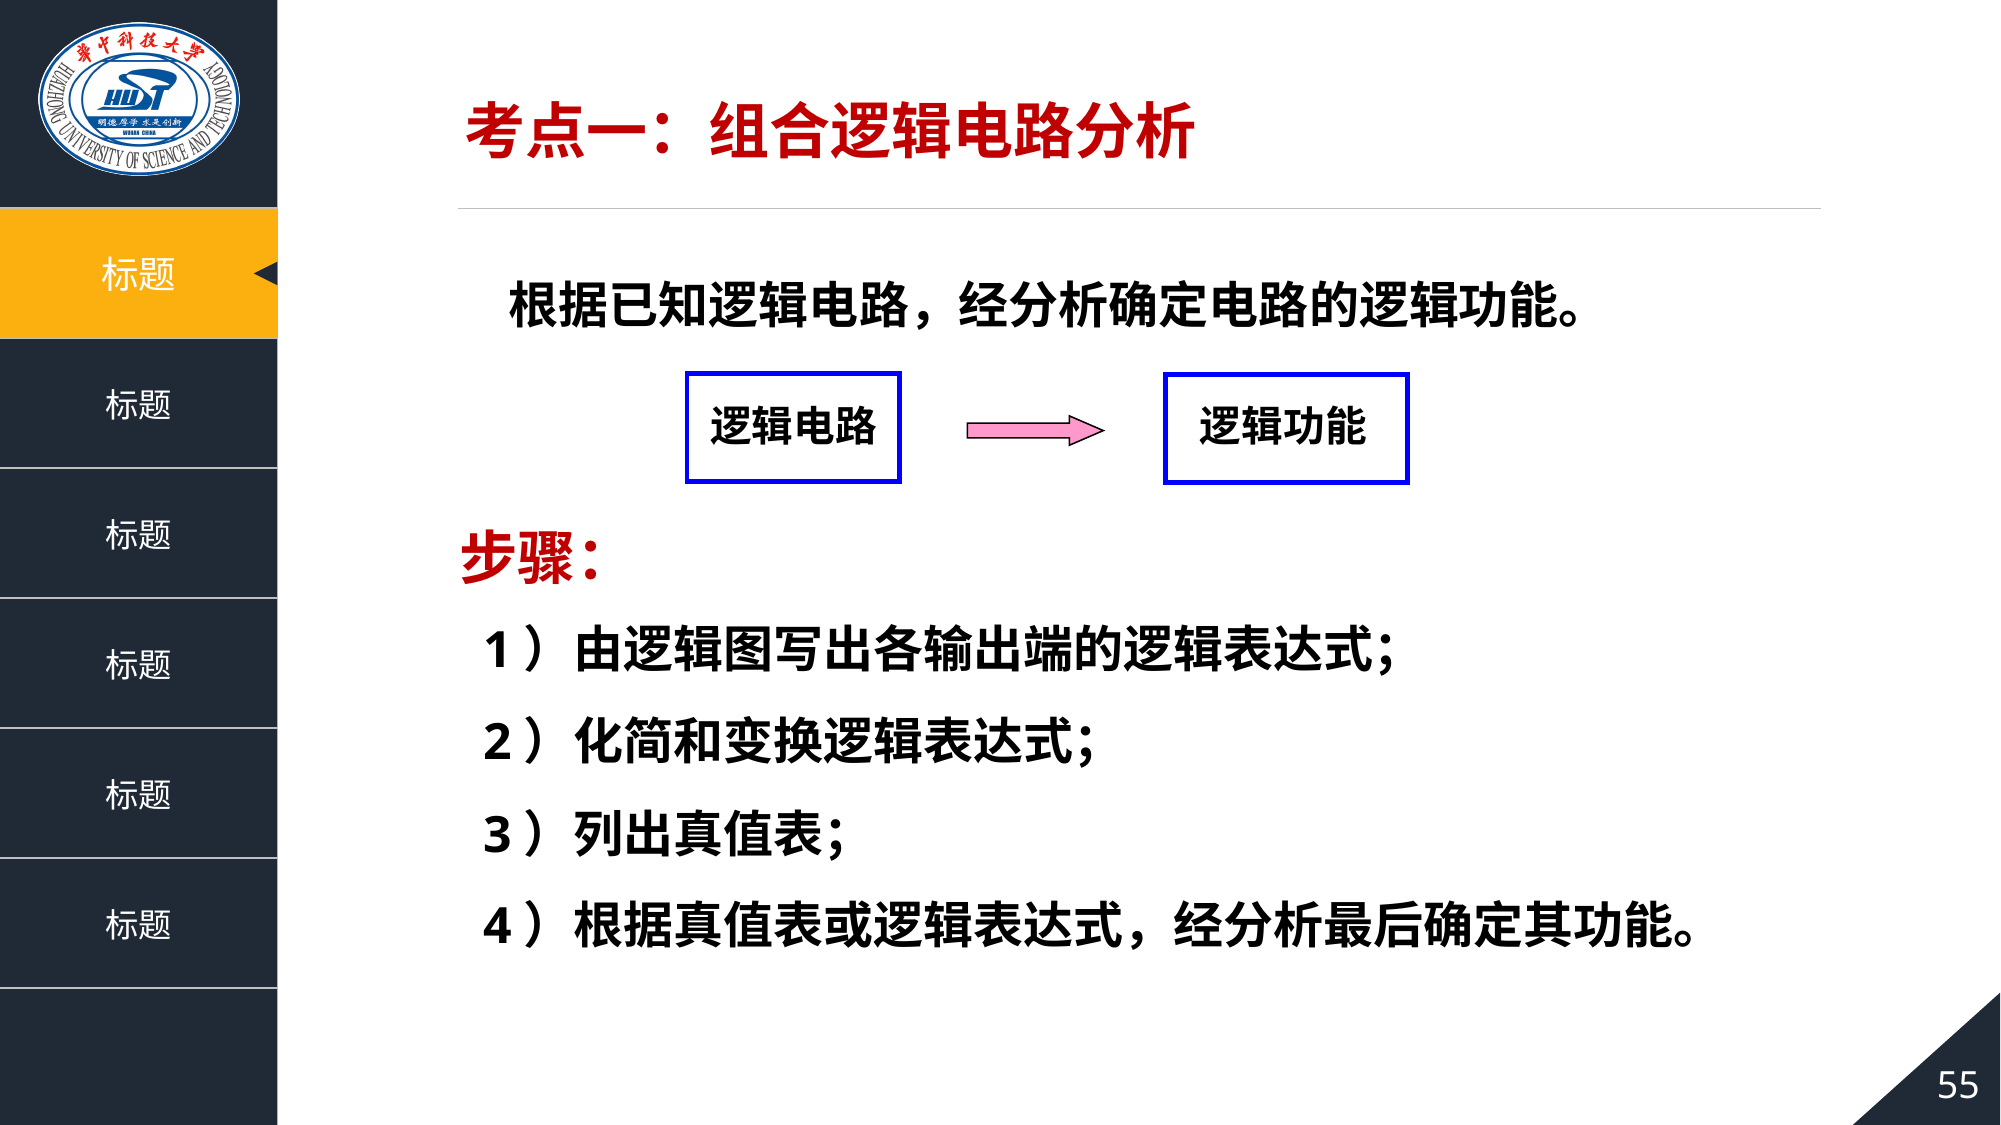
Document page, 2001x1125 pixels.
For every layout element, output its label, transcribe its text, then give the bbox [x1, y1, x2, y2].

text_box 根据已知逻辑电路，经分析确定电路的逻辑功能。 [494, 266, 1723, 341]
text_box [686, 373, 1408, 483]
text_box 4）根据真值表或逻辑表达式，经分析最后确定其功能。 [468, 886, 1756, 962]
text_box 2）化简和变换逻辑表达式； [468, 702, 1196, 777]
text_box 1）由逻辑图写出各输出端的逻辑表达式； [468, 609, 1516, 685]
text_box 3）列出真值表； [468, 794, 929, 870]
text_box 考点一：组合逻辑电路分析 [449, 84, 1212, 173]
text_box 步骤： [444, 514, 764, 599]
picture [38, 22, 240, 176]
